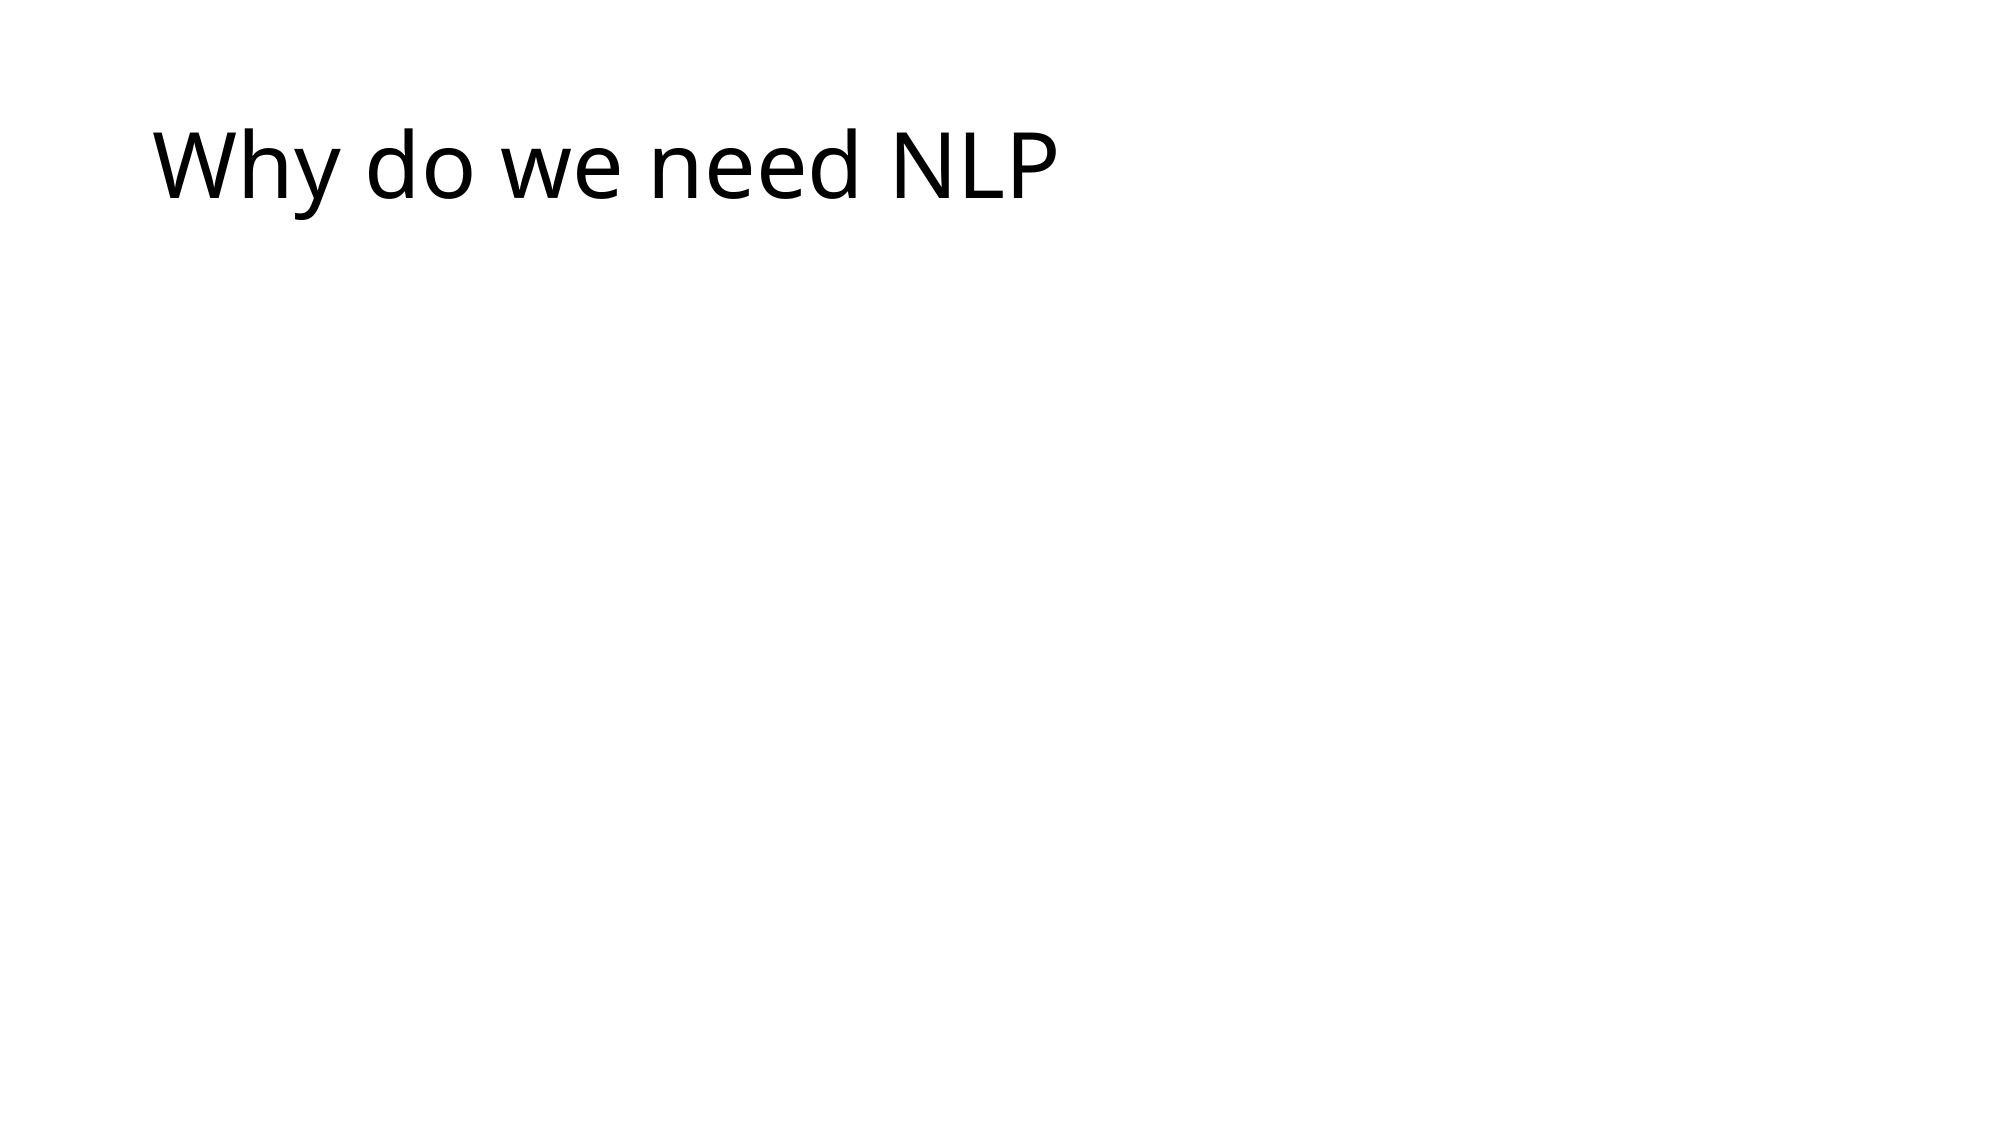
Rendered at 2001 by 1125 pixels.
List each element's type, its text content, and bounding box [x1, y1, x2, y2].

title Why do we need NLP [137, 59, 1863, 278]
